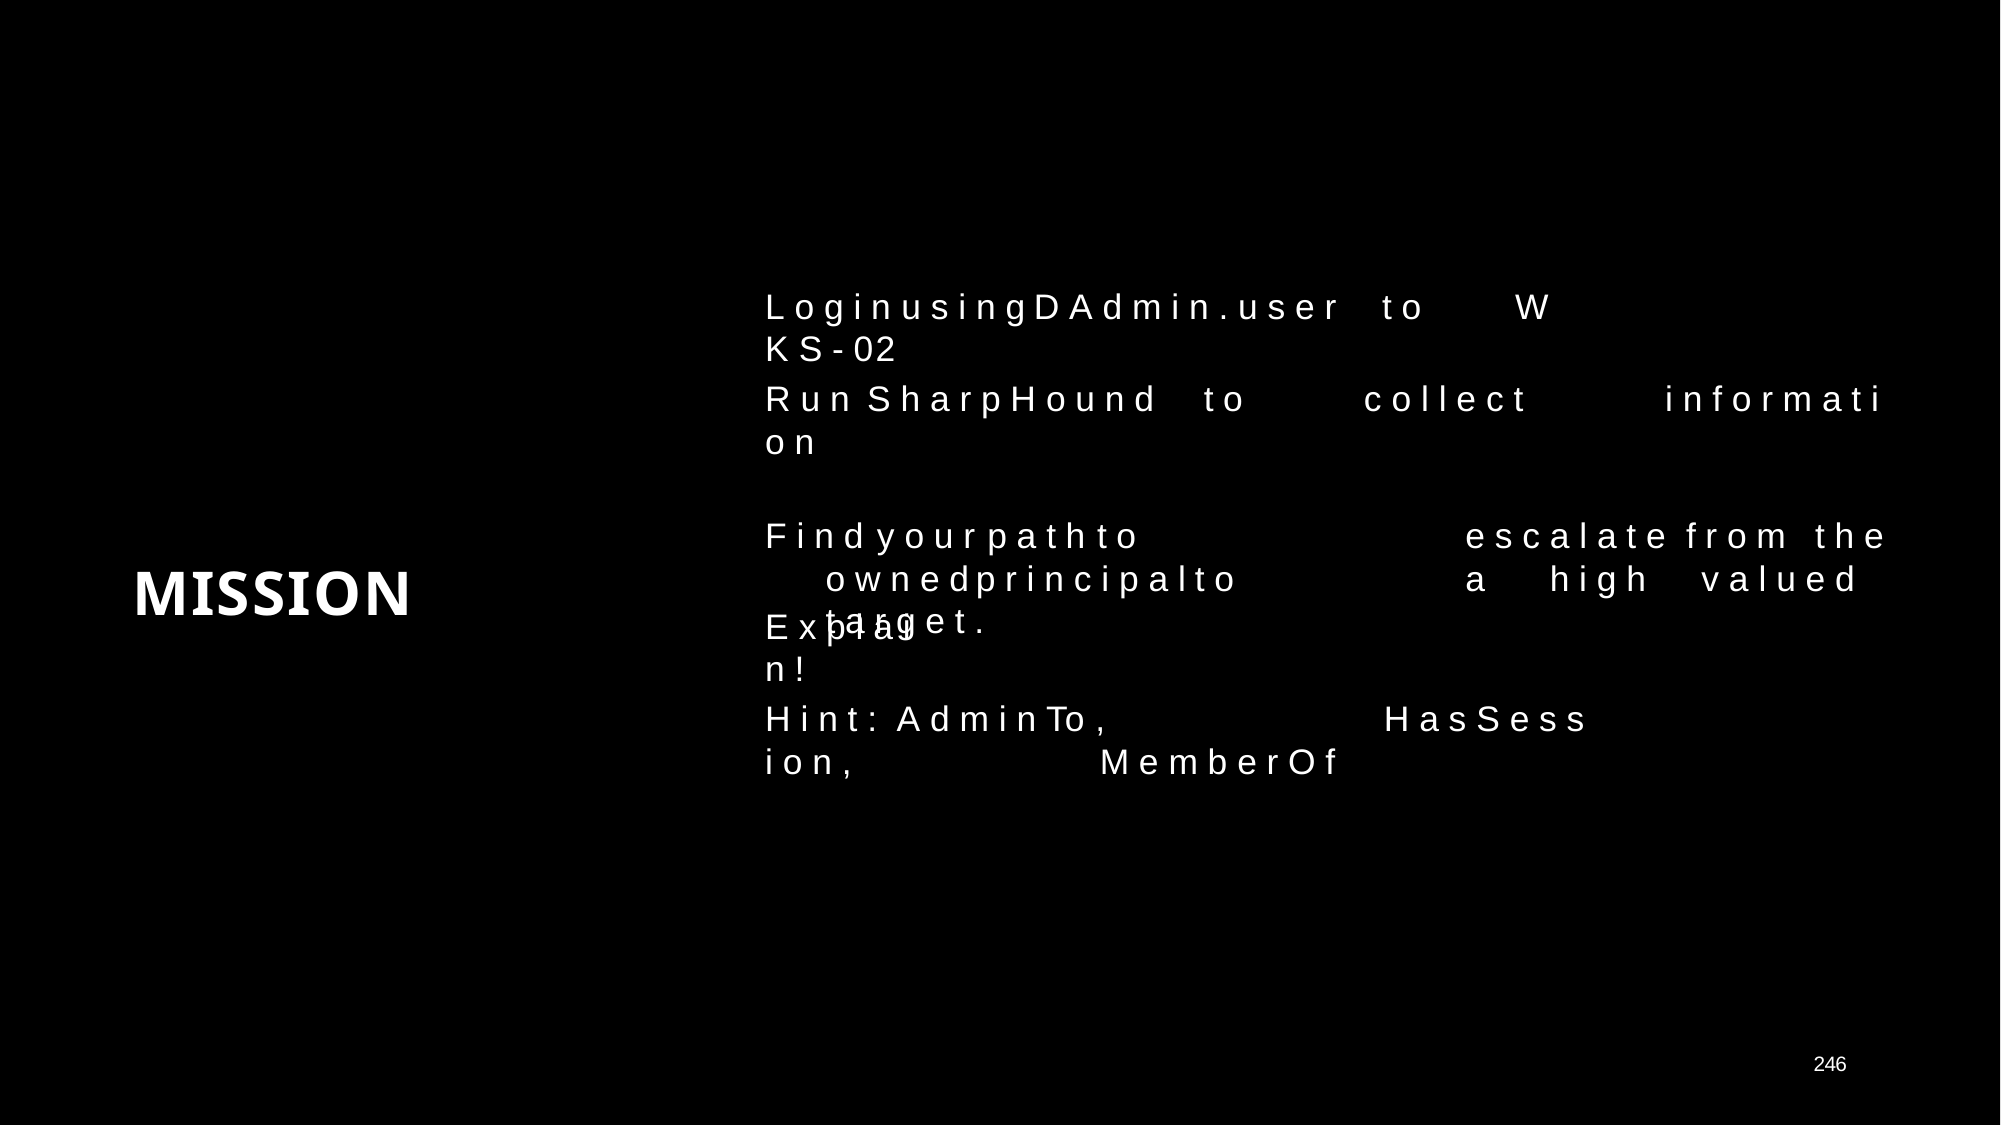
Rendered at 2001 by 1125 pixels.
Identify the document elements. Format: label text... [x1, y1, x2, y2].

text_box E x p l a i n ! [763, 601, 938, 689]
slide_number 246 [897, 1033, 1887, 1125]
text_box H i n t : A d m i n To , H a s S e s s i o n , M e m b e r O f [763, 694, 1596, 782]
text_box R u n S h a r p H o u n d t o c o l l e c t i n f o r m a t i o n F i n d y o u r p a t h t o e s c a l a t e f r o m t h e o w n e d p r i n c i p a l t o a h i g h v a l u e d t a r g e t . [763, 374, 1885, 641]
title L o g i n u s i n g D A d m i n . u s e r t o W K S - 02 [763, 281, 1554, 374]
text_box MISSION [130, 552, 445, 628]
